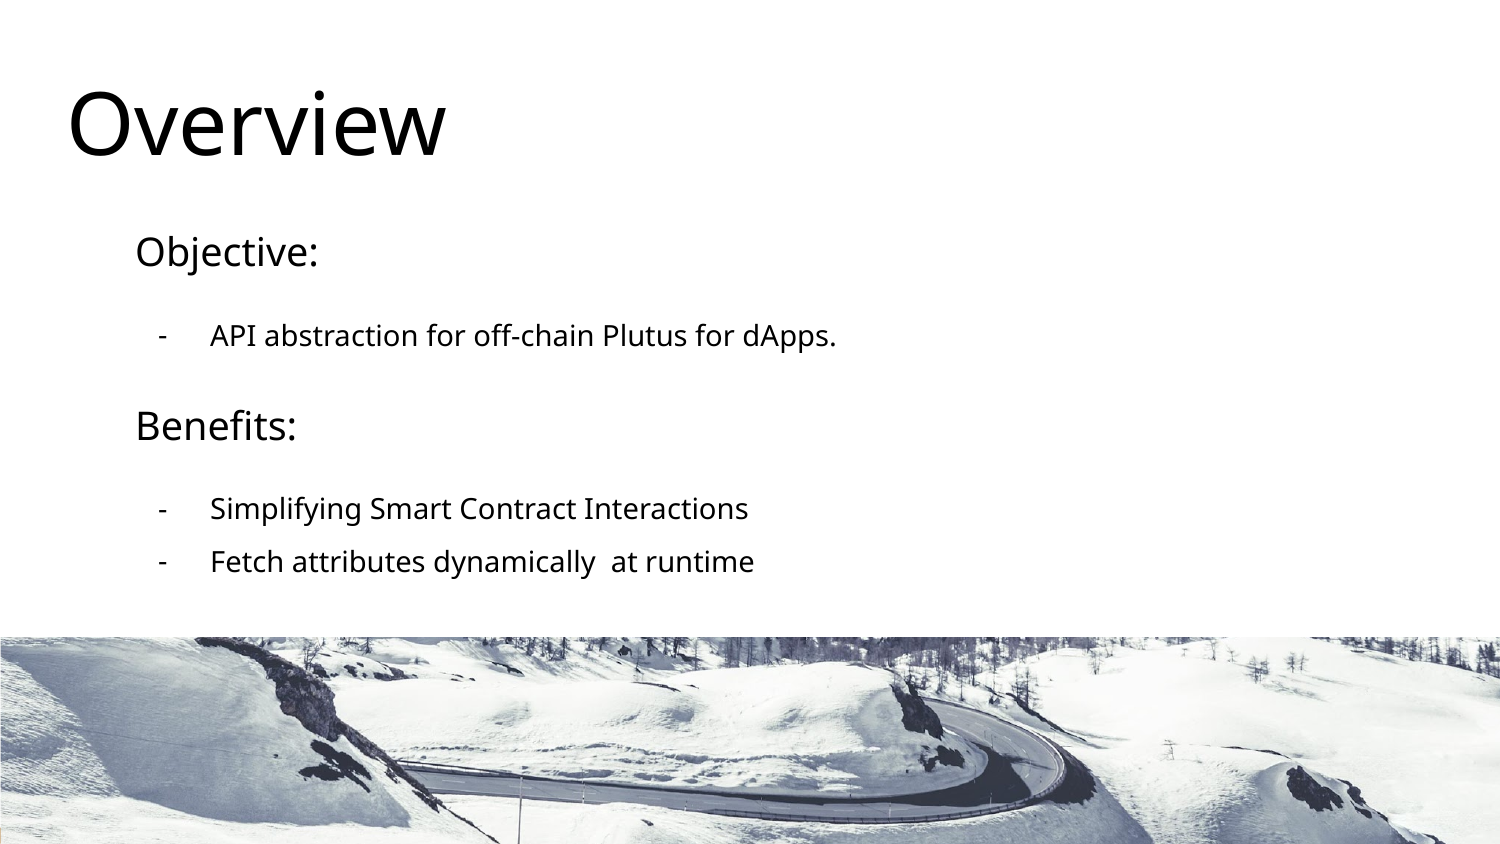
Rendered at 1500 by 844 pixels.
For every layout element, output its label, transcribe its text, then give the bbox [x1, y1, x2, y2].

title Overview [51, 51, 1449, 189]
list Objective: API abstraction for off-chain Plutus for dApps. Benefits: Simplifying Smart Contract Interactions Fetch attributes dynamically at runtime [120, 188, 1381, 570]
picture [0, 637, 1500, 844]
